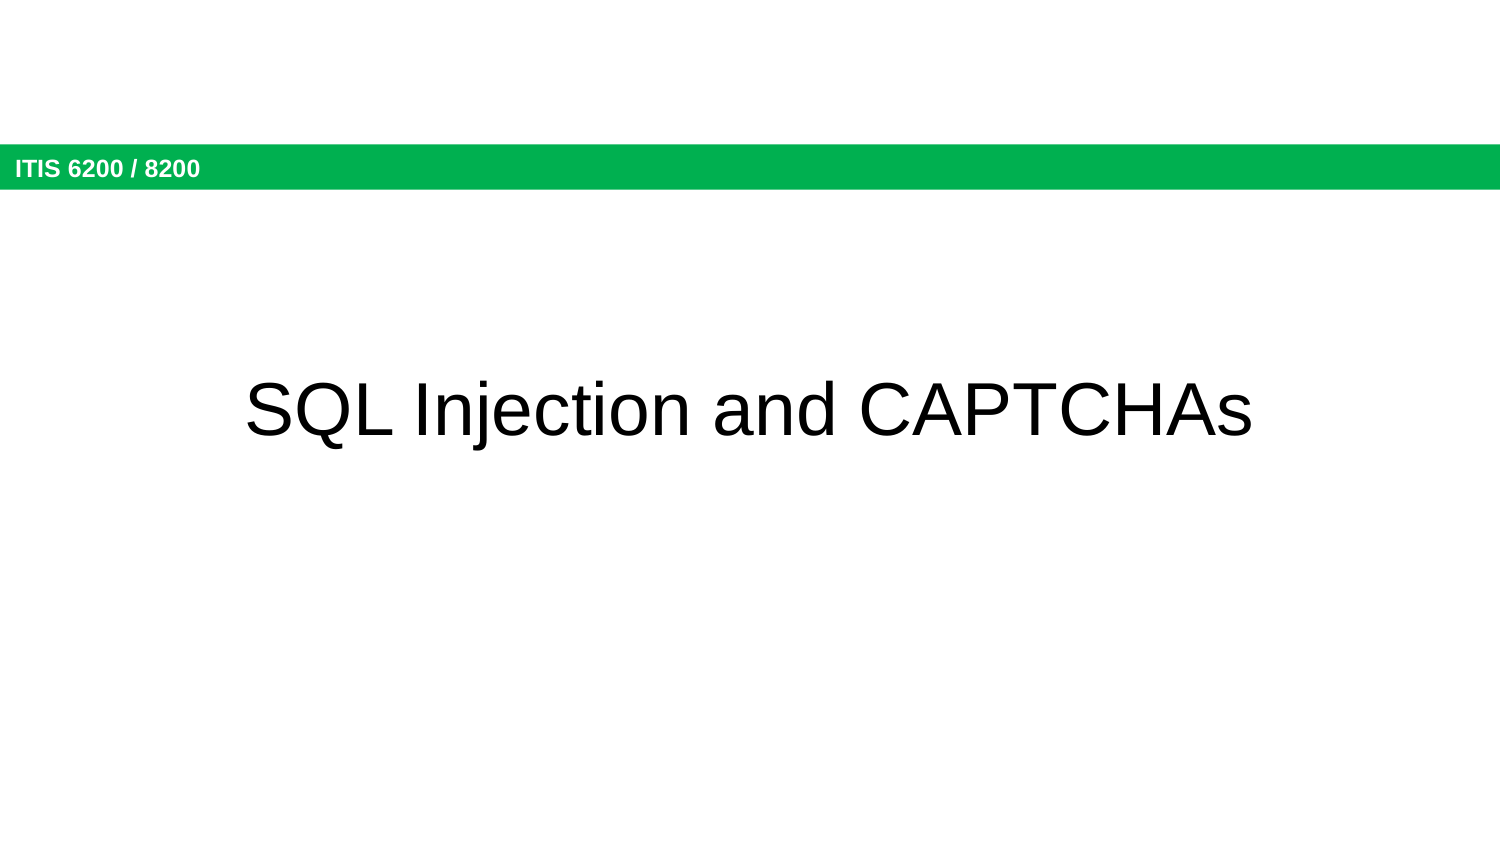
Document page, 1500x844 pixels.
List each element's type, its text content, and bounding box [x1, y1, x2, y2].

title SQL Injection and CAPTCHAs [51, 234, 1449, 466]
